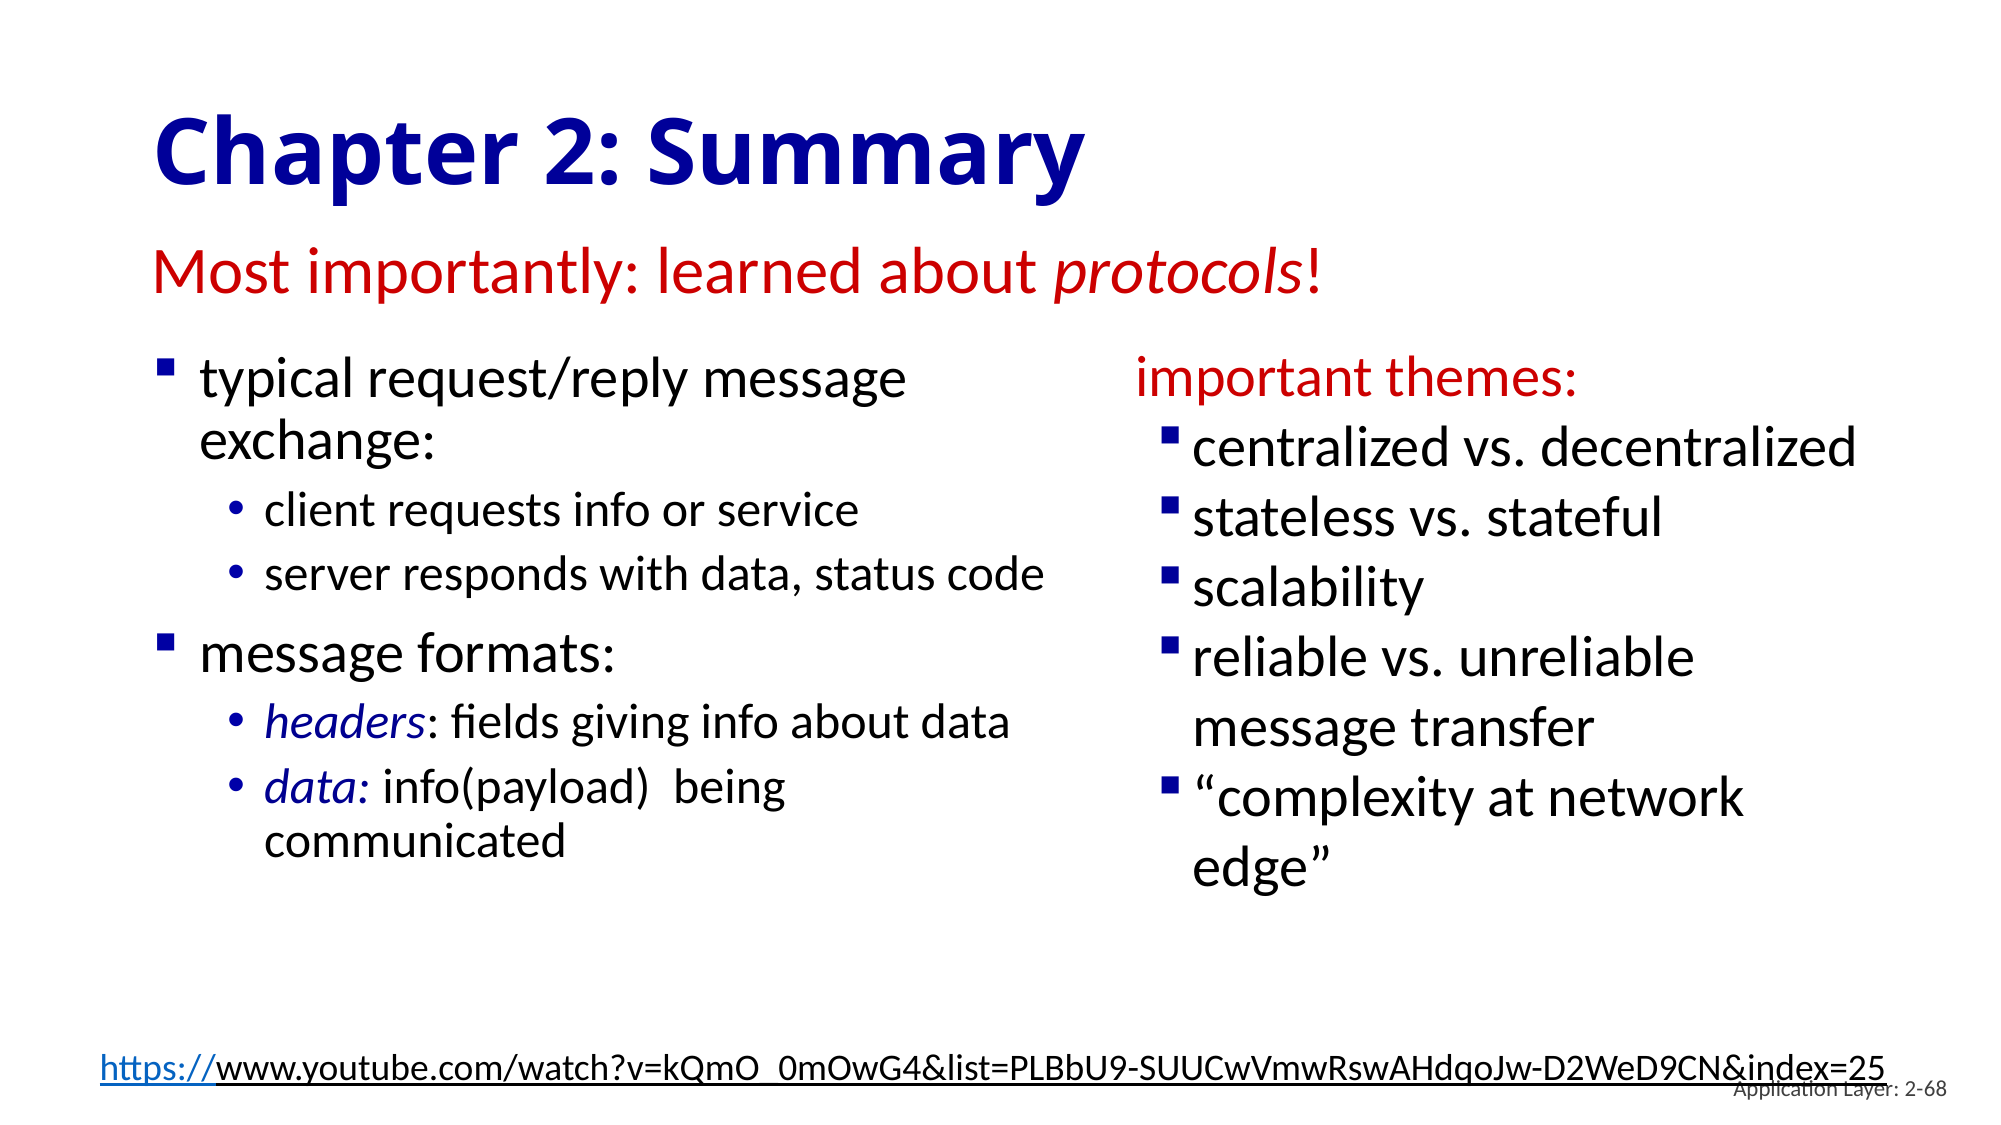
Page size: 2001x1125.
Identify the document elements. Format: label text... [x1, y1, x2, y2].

list typical request/reply message exchange: client requests info or service server responds with data, status code message formats: headers: fields giving info about data data: info(payload) being communicated [137, 339, 1072, 1036]
slide_number Application Layer: 2-68 [1512, 1056, 1963, 1117]
text_box Most importantly: learned about protocols! [115, 228, 1791, 340]
text_box https://www.youtube.com/watch?v=kQmO_0mOwG4&list=PLBbU9-SUUCwVmwRswAHdqoJw-D2WeD9CN&index=25 [84, 1036, 1911, 1096]
text_box important themes: centralized vs. decentralized stateless vs. stateful scalability reliable vs. unreliable message transfer “complexity at network edge” [1120, 330, 1885, 934]
title Chapter 2: Summary [137, 74, 1863, 221]
